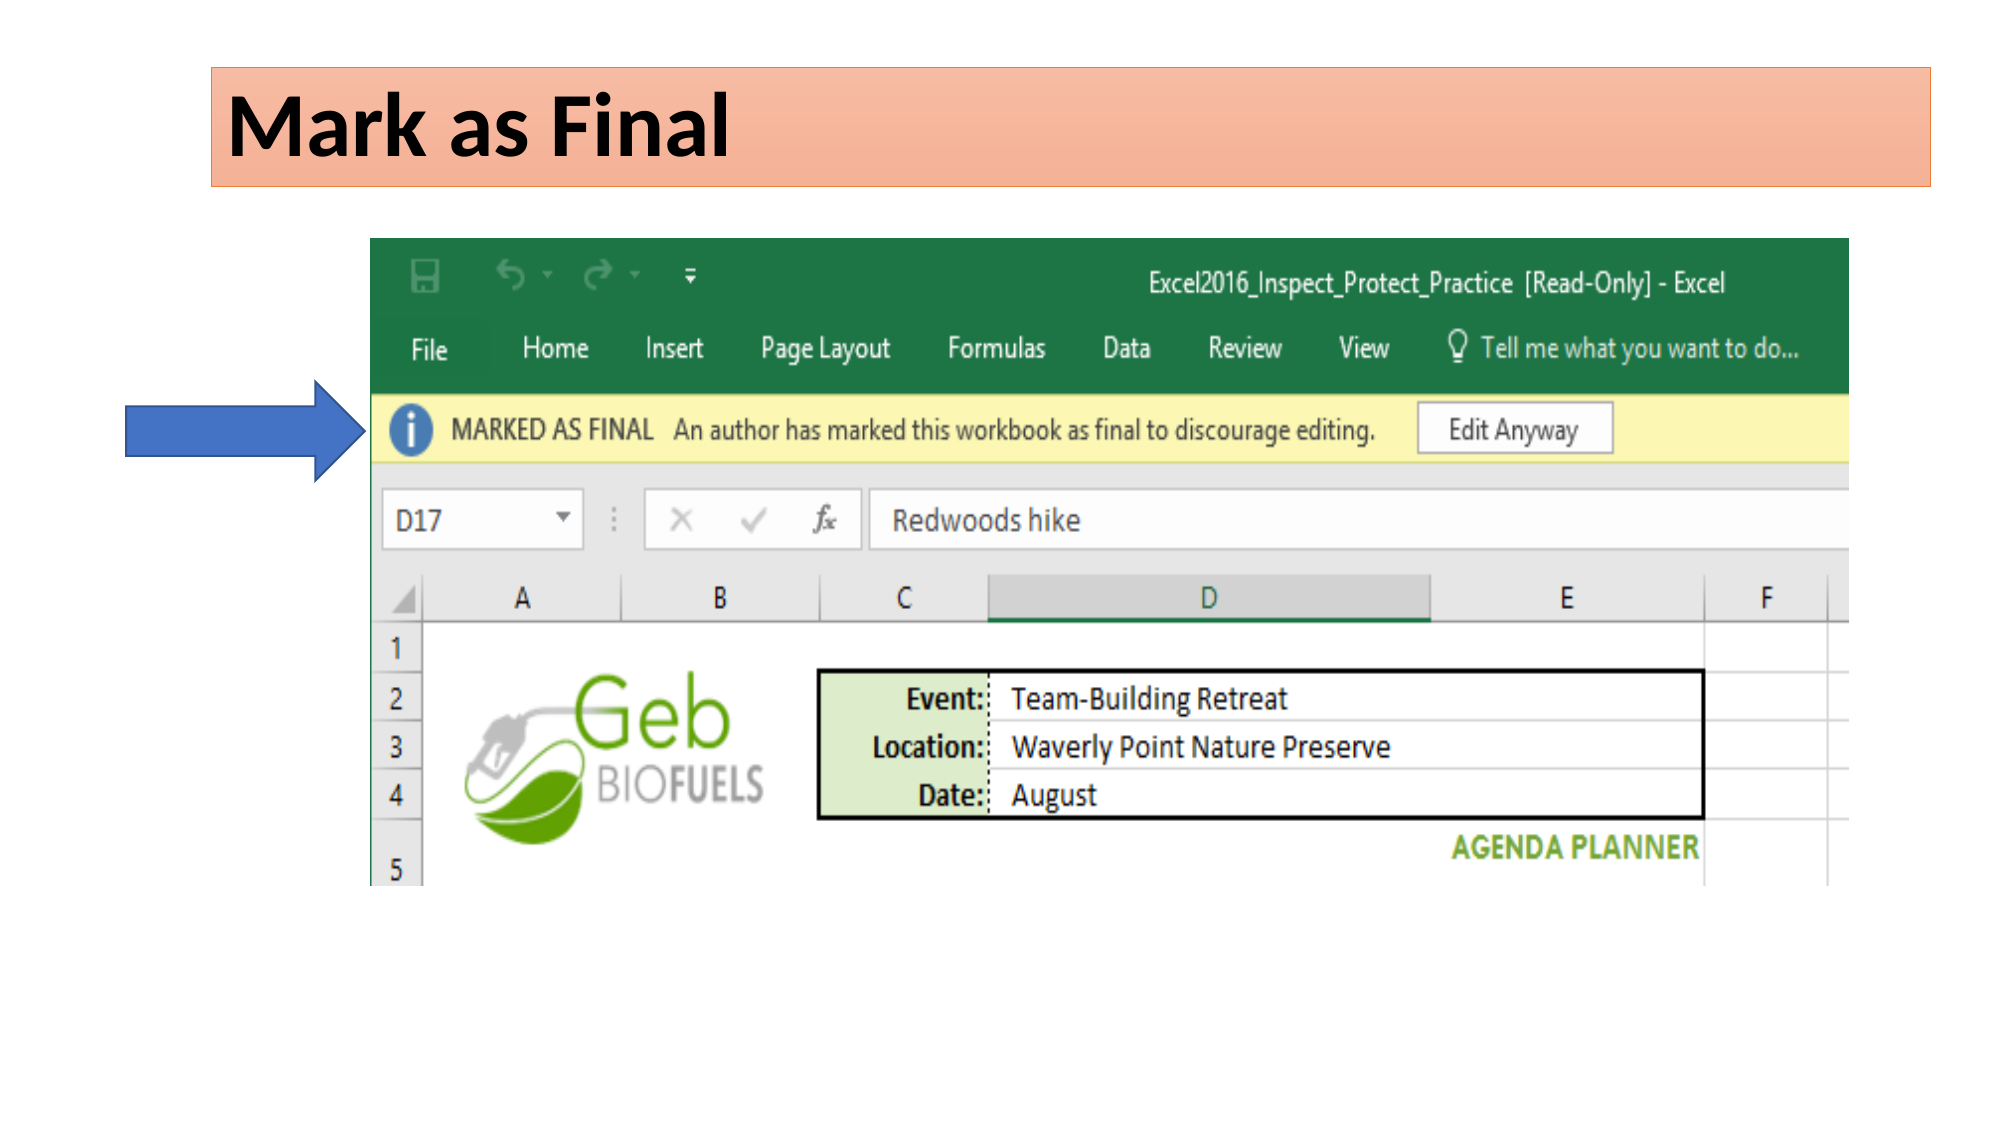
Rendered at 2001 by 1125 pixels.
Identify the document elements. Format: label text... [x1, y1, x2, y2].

picture [370, 238, 1849, 886]
title Mark as Final [211, 67, 1931, 187]
text_box [125, 379, 367, 484]
